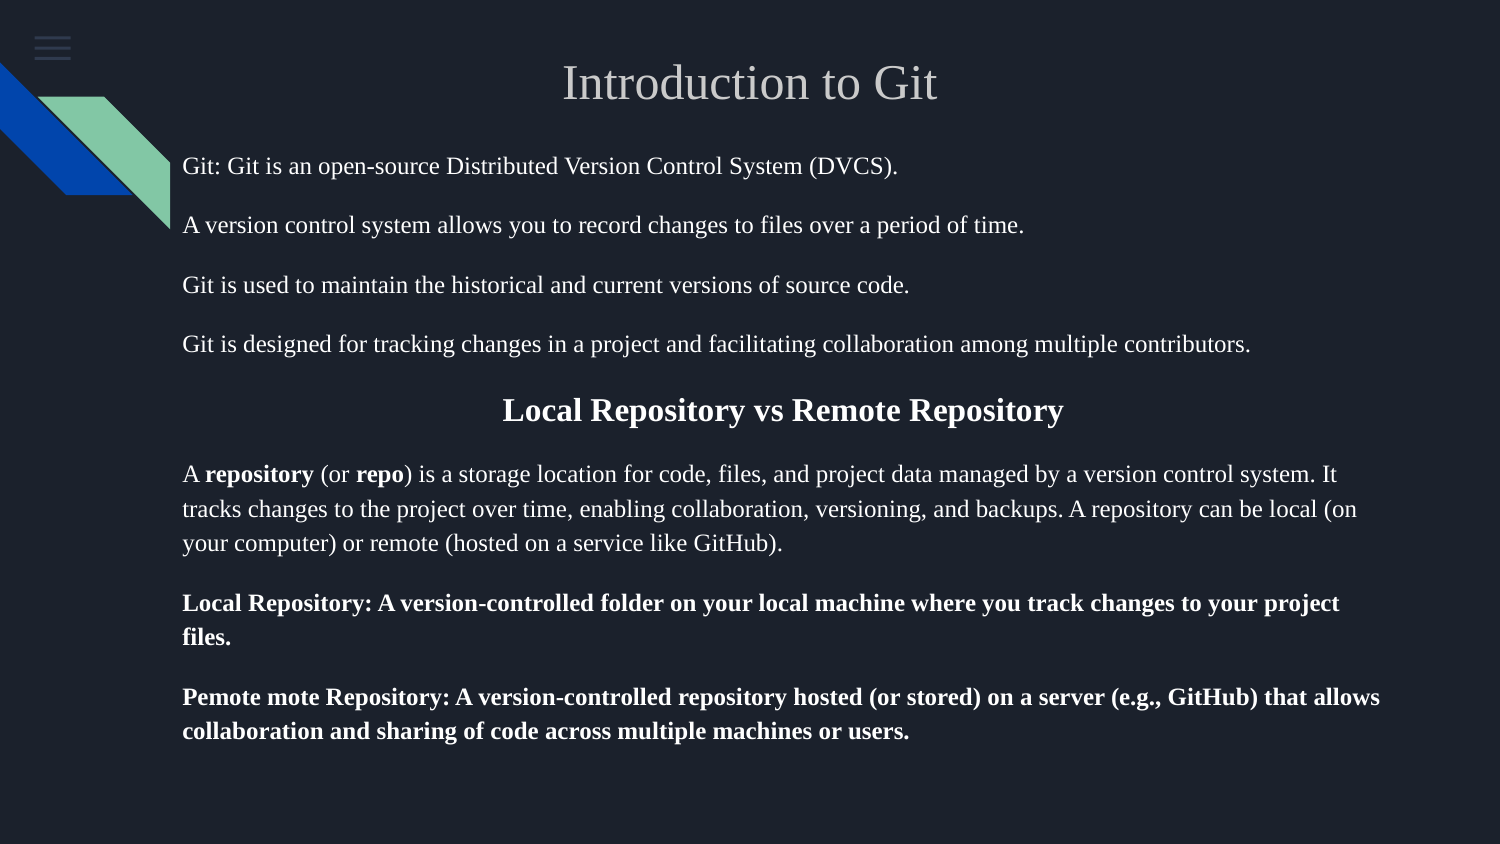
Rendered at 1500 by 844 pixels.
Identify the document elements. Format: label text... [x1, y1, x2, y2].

title Introduction to Git [143, 35, 1357, 130]
list Git: Git is an open-source Distributed Version Control System (DVCS). A version control system allows you to record changes to files over a period of time. Git is used to maintain the historical and current versions of source code. Git is designed for tracking changes in a project and facilitating collaboration among multiple contributors. Local Repository vs Remote Repository A repository (or repo) is a storage location for code, files, and project data managed by a version control system. It tracks changes to the project over time, enabling collaboration, versioning, and backups. A repository can be local (on your computer) or remote (hosted on a service like GitHub). Local Repository: A version-controlled folder on your local machine where you track changes to your project files. Pemote mote Repository: A version-controlled repository hosted (or stored) on a server (e.g., GitHub) that allows collaboration and sharing of code across multiple machines or users. [167, 129, 1401, 800]
